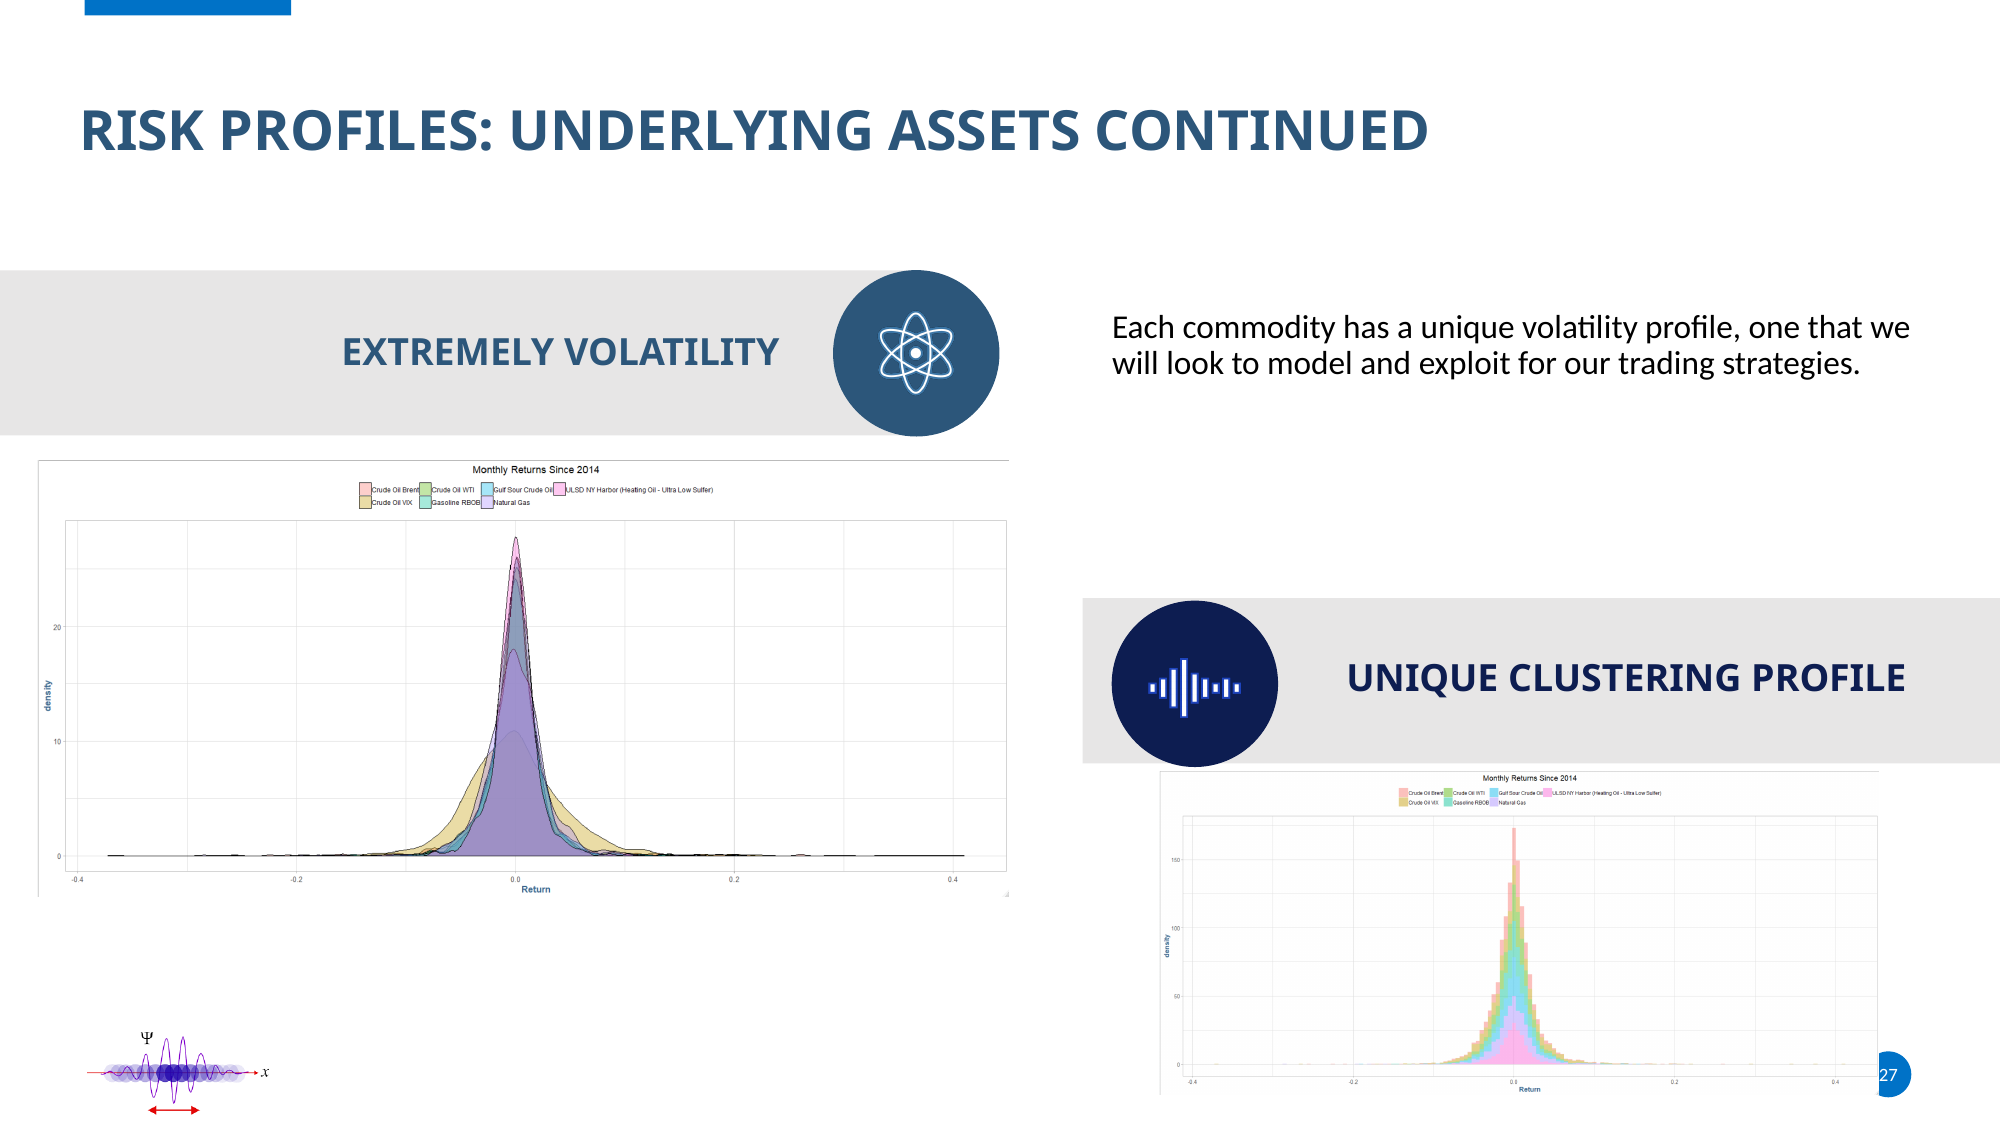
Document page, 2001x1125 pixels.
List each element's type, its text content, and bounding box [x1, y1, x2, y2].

list Unique clustering profile [1346, 638, 1912, 720]
picture [87, 1026, 269, 1116]
picture [866, 303, 966, 403]
list Extremely volatility [214, 312, 780, 394]
picture [1144, 638, 1245, 738]
list Each commodity has a unique volatility profile, one that we will look to model and exploit for our trading strategies. [1112, 282, 1927, 382]
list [37, 460, 1009, 897]
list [1159, 771, 1879, 1095]
slide_number 27 [1879, 1059, 1913, 1090]
text_box RISK PROFILES: Underlying Assets Continued [79, 62, 1500, 163]
